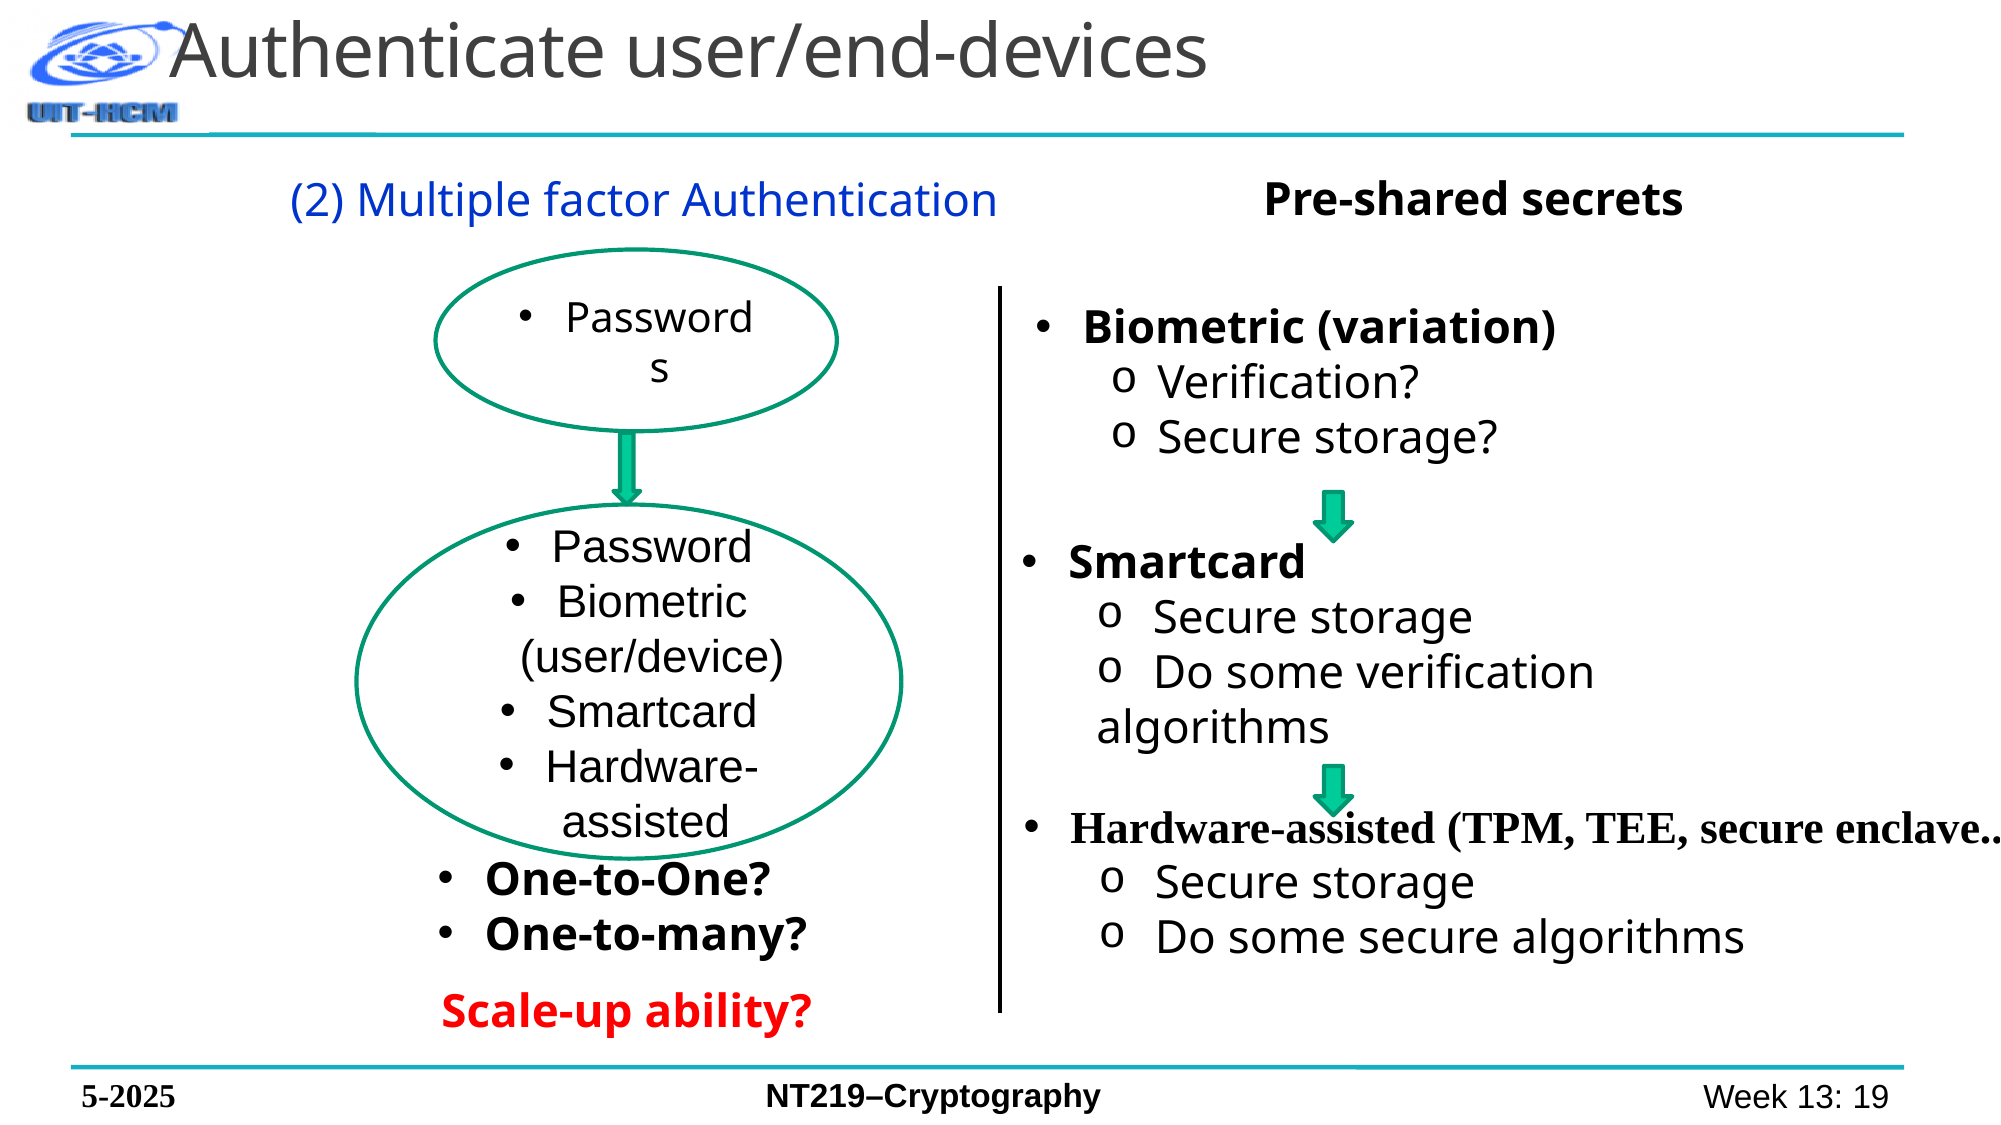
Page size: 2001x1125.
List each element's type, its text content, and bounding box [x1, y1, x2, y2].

text_box One-to-One? One-to-many? [422, 842, 823, 967]
text_box Biometric (variation) Verification? Secure storage? [1020, 290, 1572, 471]
text_box Authenticate user/end-devices [154, 0, 1392, 101]
text_box [1312, 763, 1355, 818]
text_box (2) Multiple factor Authentication [275, 163, 1014, 234]
text_box Scale-up ability? [426, 974, 827, 1044]
text_box [1312, 489, 1355, 544]
text_box Passwords [433, 247, 839, 434]
text_box [611, 430, 643, 507]
text_box Password Biometric (user/device) Smartcard Hardware-assisted [354, 502, 904, 842]
text_box Smartcard Secure storage Do some verification algorithms [1006, 525, 1623, 761]
text_box Pre-shared secrets [1248, 161, 1700, 232]
text_box Hardware-assisted (TPM, TEE, secure enclave...) Secure storage Do some secure algorithms [1008, 790, 2000, 971]
picture [7, 9, 209, 133]
